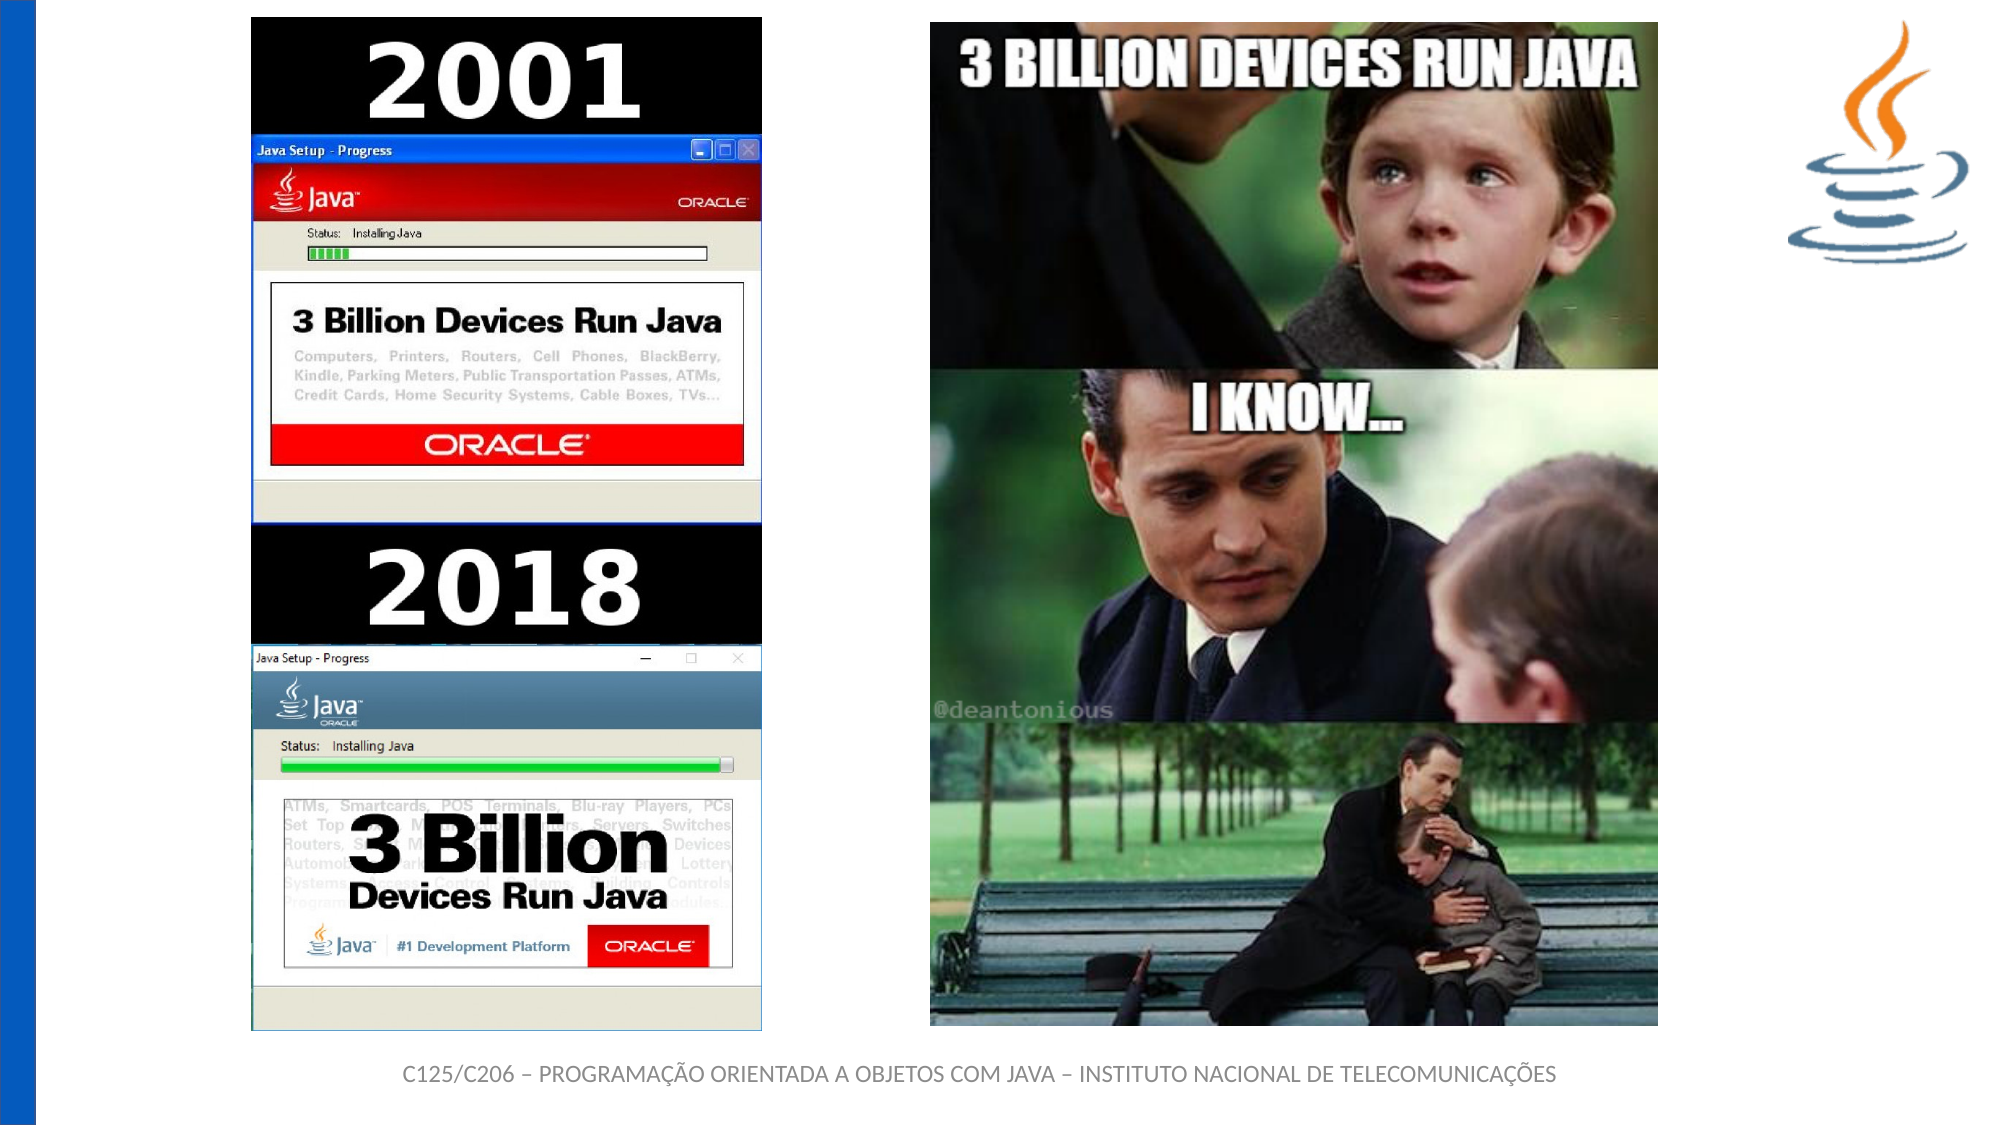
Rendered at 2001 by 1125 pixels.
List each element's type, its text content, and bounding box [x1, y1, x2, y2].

footer C125/C206 – PROGRAMAÇÃO ORIENTADA A OBJETOS COM JAVA – INSTITUTO NACIONAL DE TELECOMUNICAÇÕES [251, 1042, 1710, 1103]
text_box [0, 0, 36, 1125]
picture [1779, 15, 1982, 270]
picture [251, 17, 762, 1031]
picture [930, 22, 1658, 1026]
